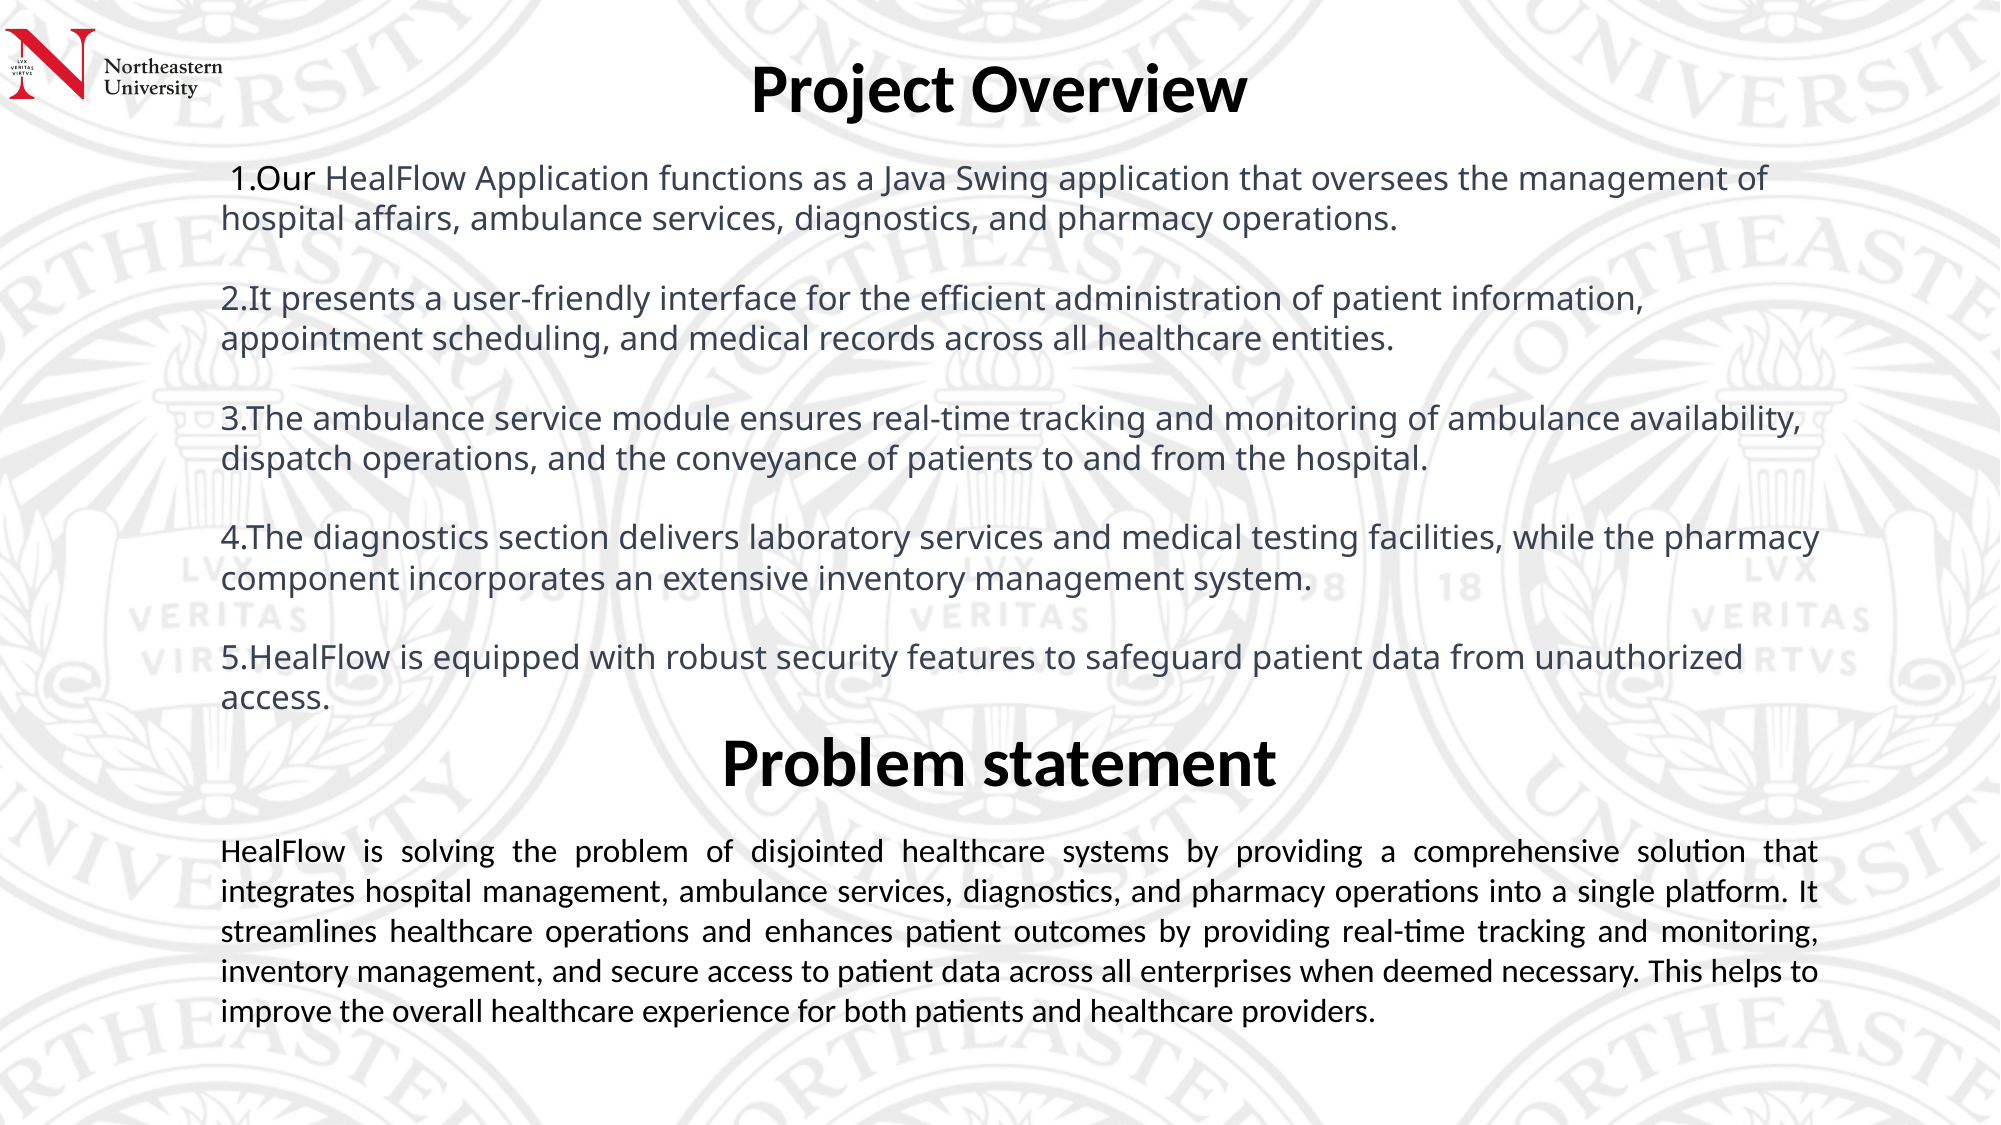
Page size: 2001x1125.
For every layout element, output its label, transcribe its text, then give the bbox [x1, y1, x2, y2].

picture [0, 0, 228, 129]
text_box Problem statement [720, 703, 1280, 799]
text_box Project Overview [720, 29, 1280, 126]
text_box 1.Our HealFlow Application functions as a Java Swing application that oversees the management of hospital affairs, ambulance services, diagnostics, and pharmacy operations. 2.It presents a user-friendly interface for the efficient administration of patient information, appointment scheduling, and medical records across all healthcare entities. 3.The ambulance service module ensures real-time tracking and monitoring of ambulance availability, dispatch operations, and the conveyance of patients to and from the hospital. 4.The diagnostics section delivers laboratory services and medical testing facilities, while the pharmacy component incorporates an extensive inventory management system. 5.HealFlow is equipped with robust security features to safeguard patient data from unauthorized access. [205, 149, 1871, 724]
text_box HealFlow is solving the problem of disjointed healthcare systems by providing a comprehensive solution that integrates hospital management, ambulance services, diagnostics, and pharmacy operations into a single platform. It streamlines healthcare operations and enhances patient outcomes by providing real-time tracking and monitoring, inventory management, and secure access to patient data across all enterprises when deemed necessary. This helps to improve the overall healthcare experience for both patients and healthcare providers. [205, 821, 1837, 1037]
